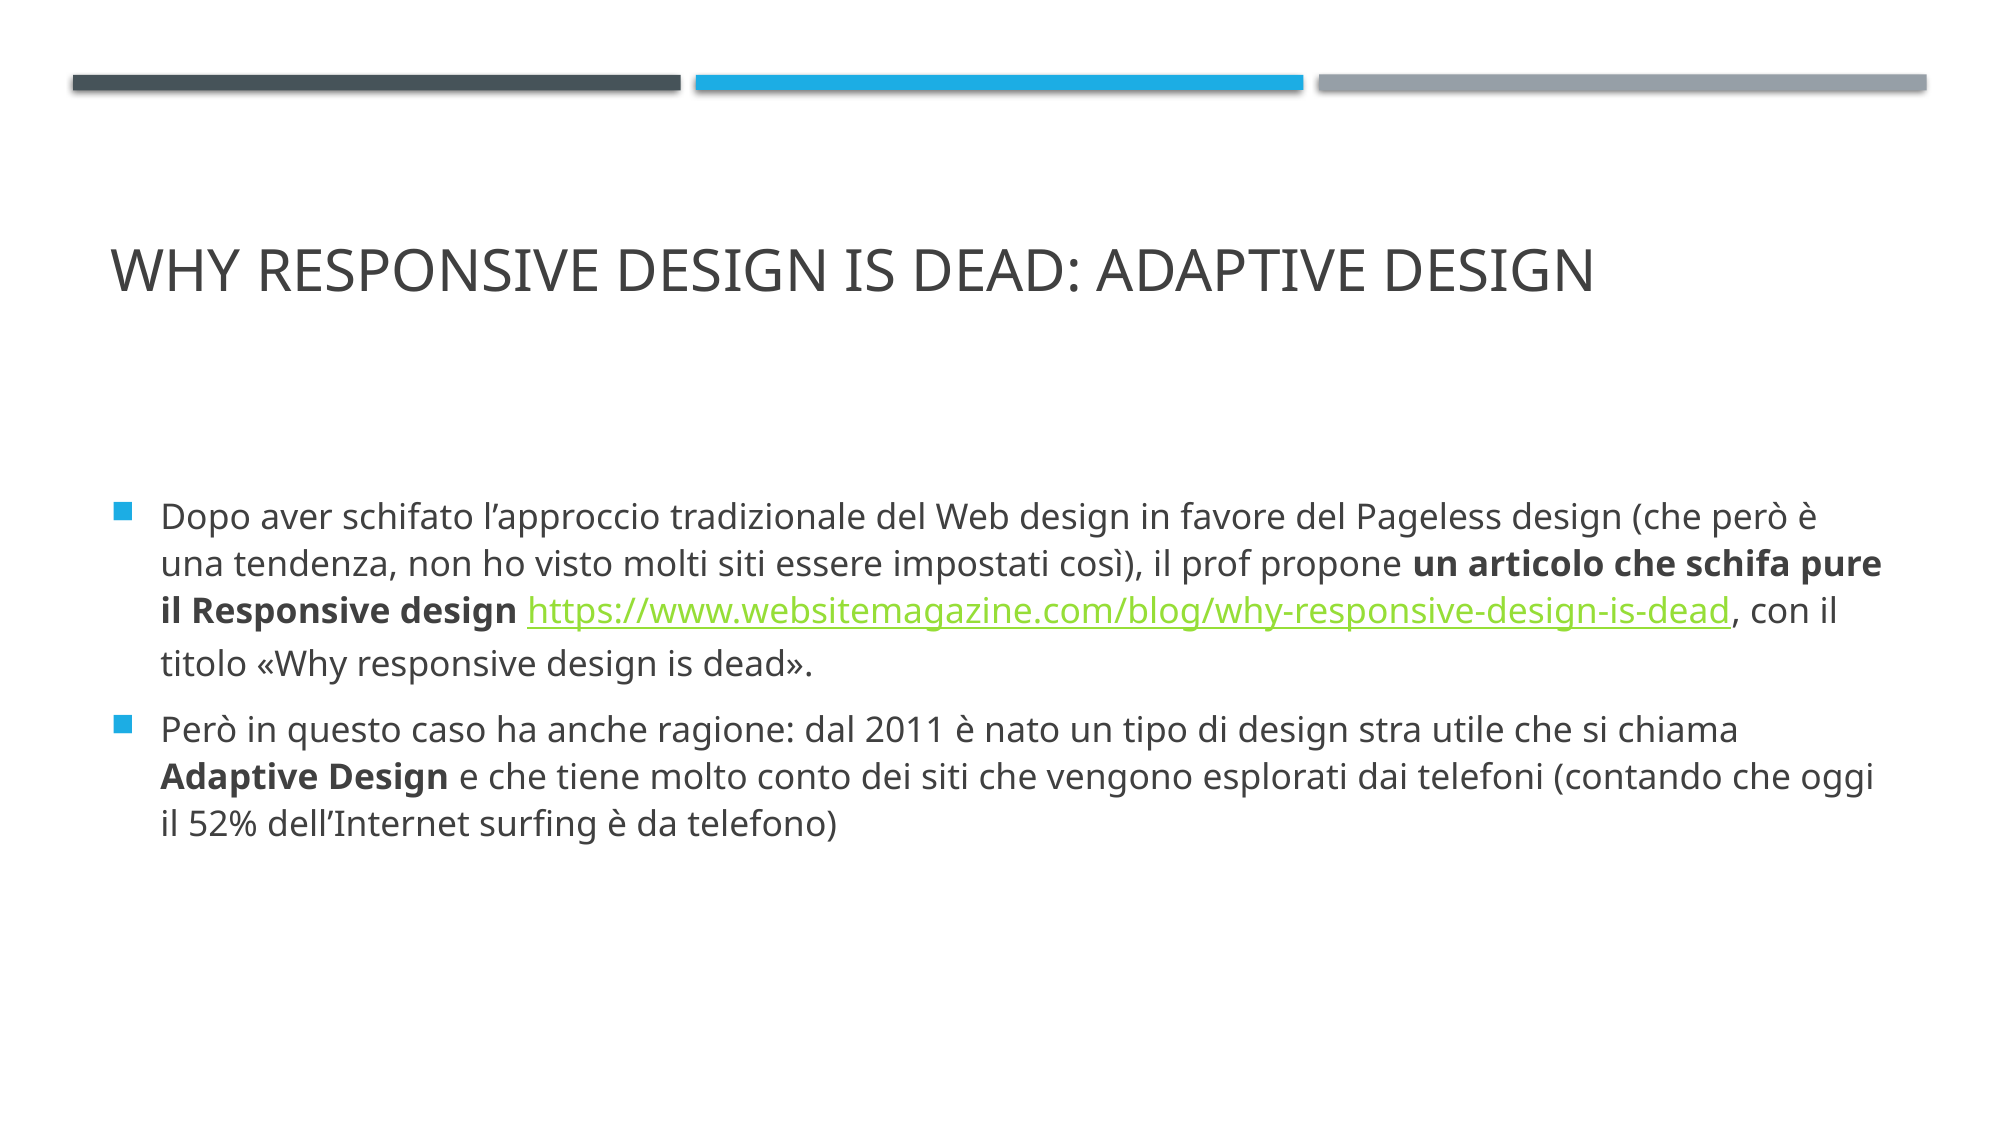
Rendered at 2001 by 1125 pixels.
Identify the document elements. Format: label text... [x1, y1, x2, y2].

title Why responsive design is dead: adaptive design [95, 115, 1905, 311]
list Dopo aver schifato l’approccio tradizionale del Web design in favore del Pageless design (che però è una tendenza, non ho visto molti siti essere impostati così), il prof propone un articolo che schifa pure il Responsive design https://www.websitemagazine.com/blog/why-responsive-design-is-dead, con il titolo «Why responsive design is dead». Però in questo caso ha anche ragione: dal 2011 è nato un tipo di design stra utile che si chiama Adaptive Design e che tiene molto conto dei siti che vengono esplorati dai telefoni (contando che oggi il 52% dell’Internet surfing è da telefono) [95, 351, 1905, 1049]
